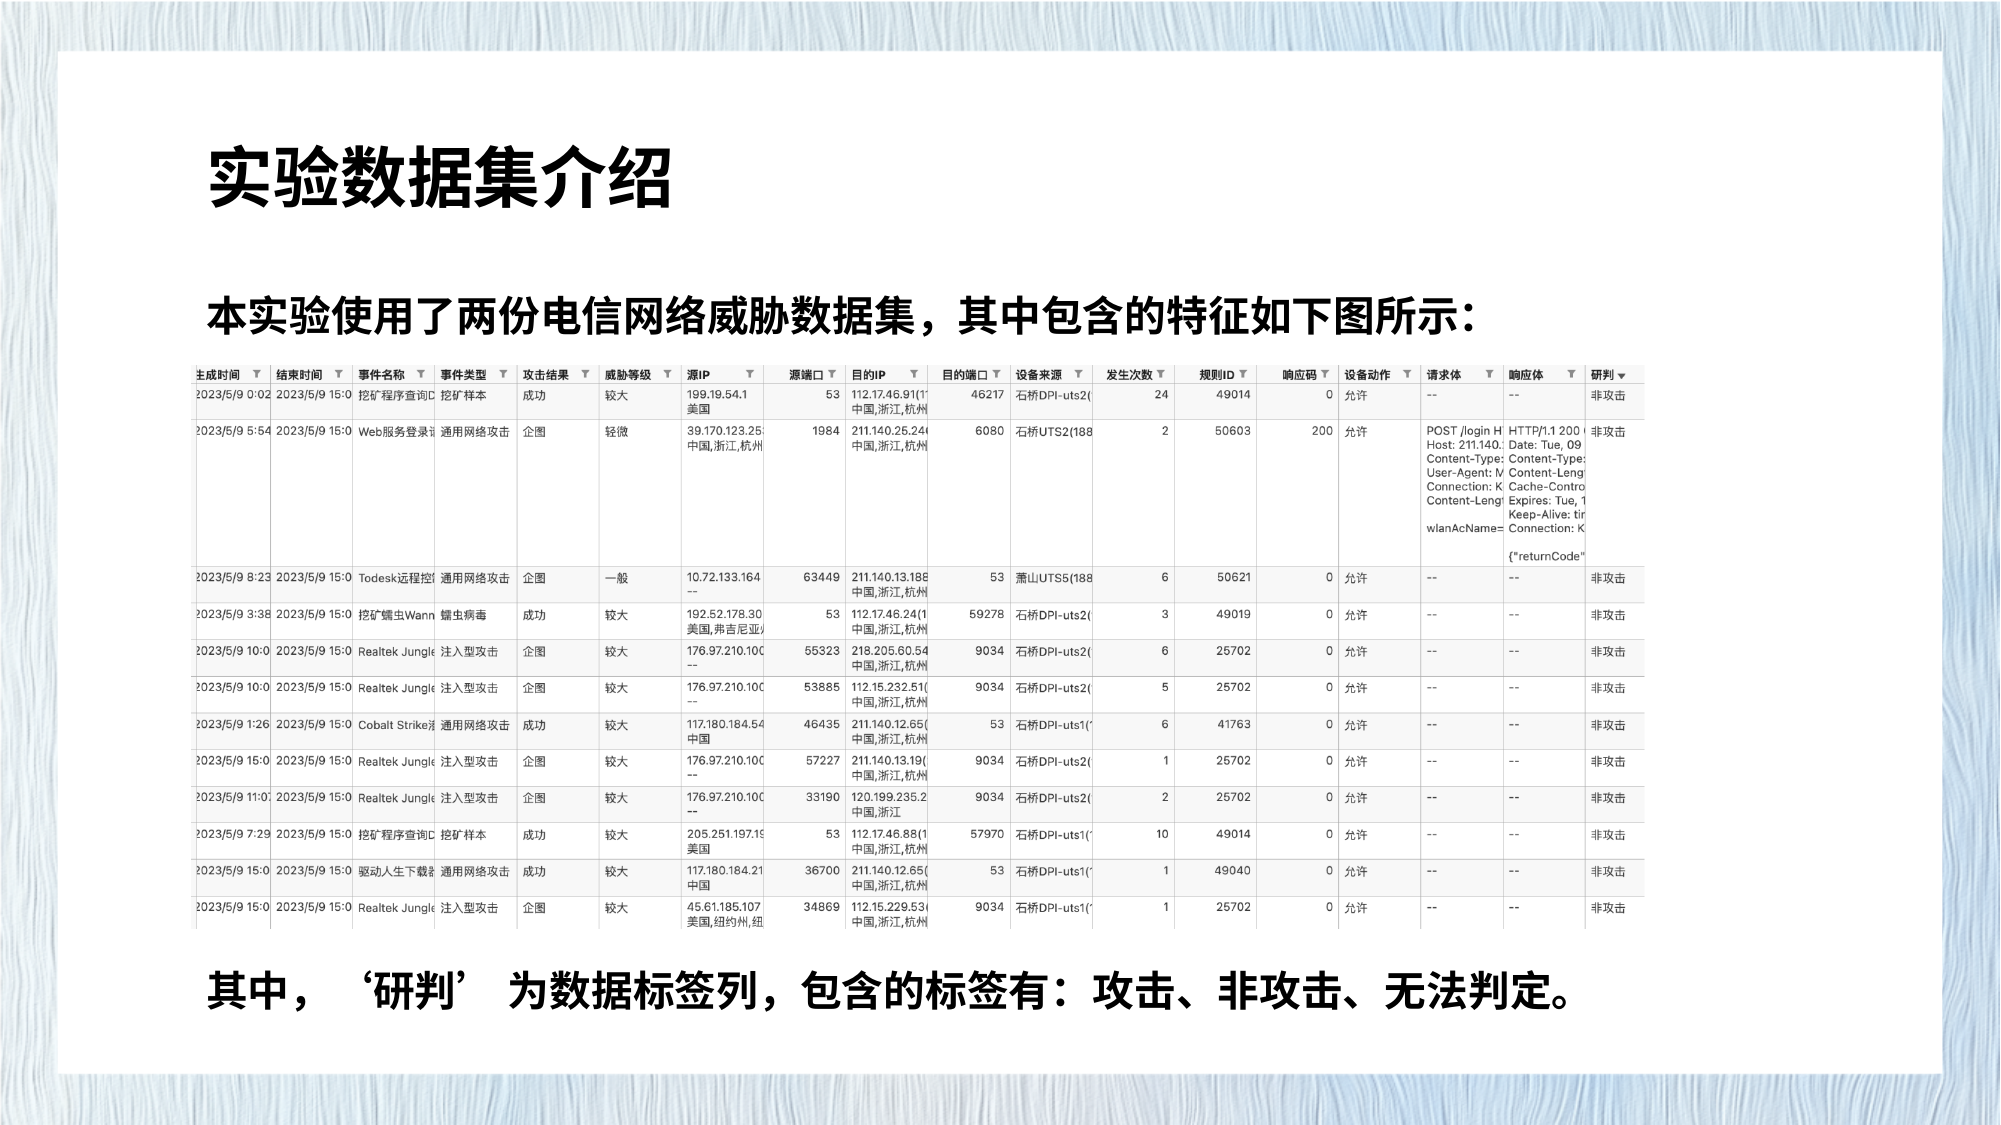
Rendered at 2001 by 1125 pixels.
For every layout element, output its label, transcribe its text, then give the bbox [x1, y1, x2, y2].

text_box 本实验使用了两份电信网络威胁数据集，其中包含的特征如下图所示： 其中，‘研判’ 为数据标签列，包含的标签有：攻击、非攻击、无法判定。 [191, 945, 436, 1074]
text_box [57, 50, 436, 1075]
text_box 本实验使用了两份电信网络威胁数据集，其中包含的特征如下图所示： 其中，‘研判’ 为数据标签列，包含的标签有：攻击、非攻击、无法判定。 [191, 257, 436, 361]
picture [3, 0, 2000, 1125]
text_box 本实验使用了两份电信网络威胁数据集，其中包含的特征如下图所示： 其中，‘研判’ 为数据标签列，包含的标签有：攻击、非攻击、无法判定。 [1563, 257, 1724, 1074]
text_box [1563, 50, 1943, 1075]
text_box 实验数据集介绍 [192, 128, 436, 223]
